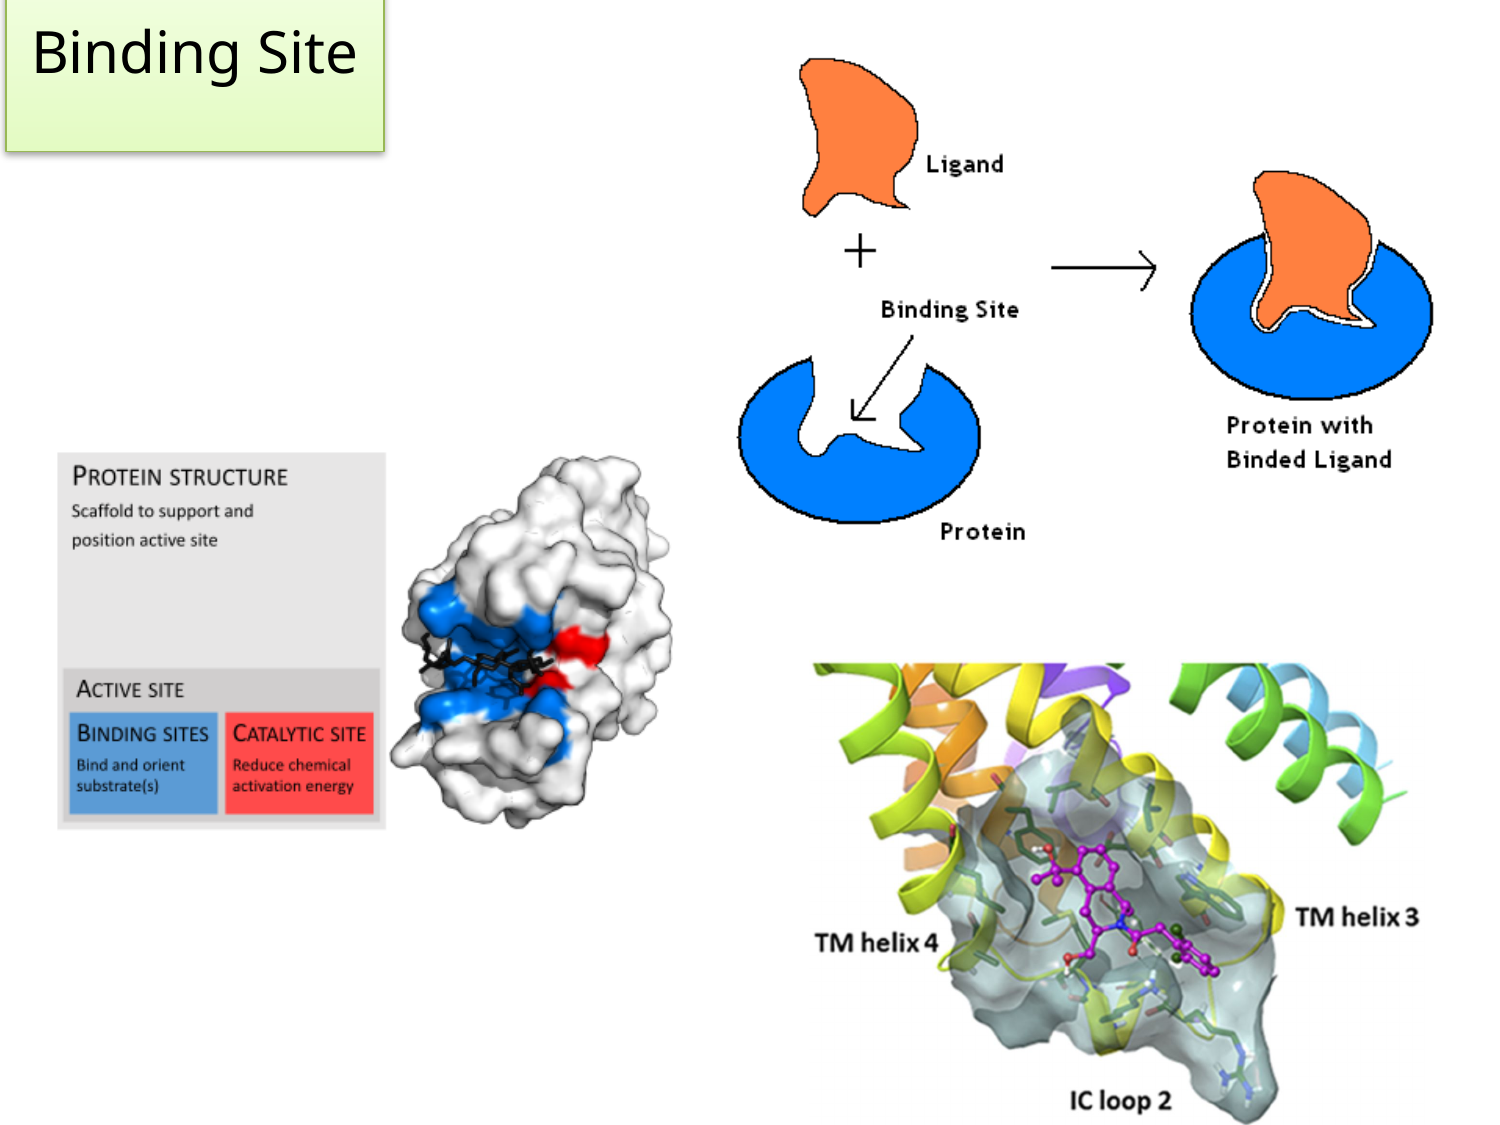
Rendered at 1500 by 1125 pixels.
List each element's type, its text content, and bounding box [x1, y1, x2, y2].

picture [808, 658, 1425, 1125]
title Binding Site [5, 0, 385, 152]
picture [52, 448, 679, 834]
picture [726, 35, 1449, 577]
